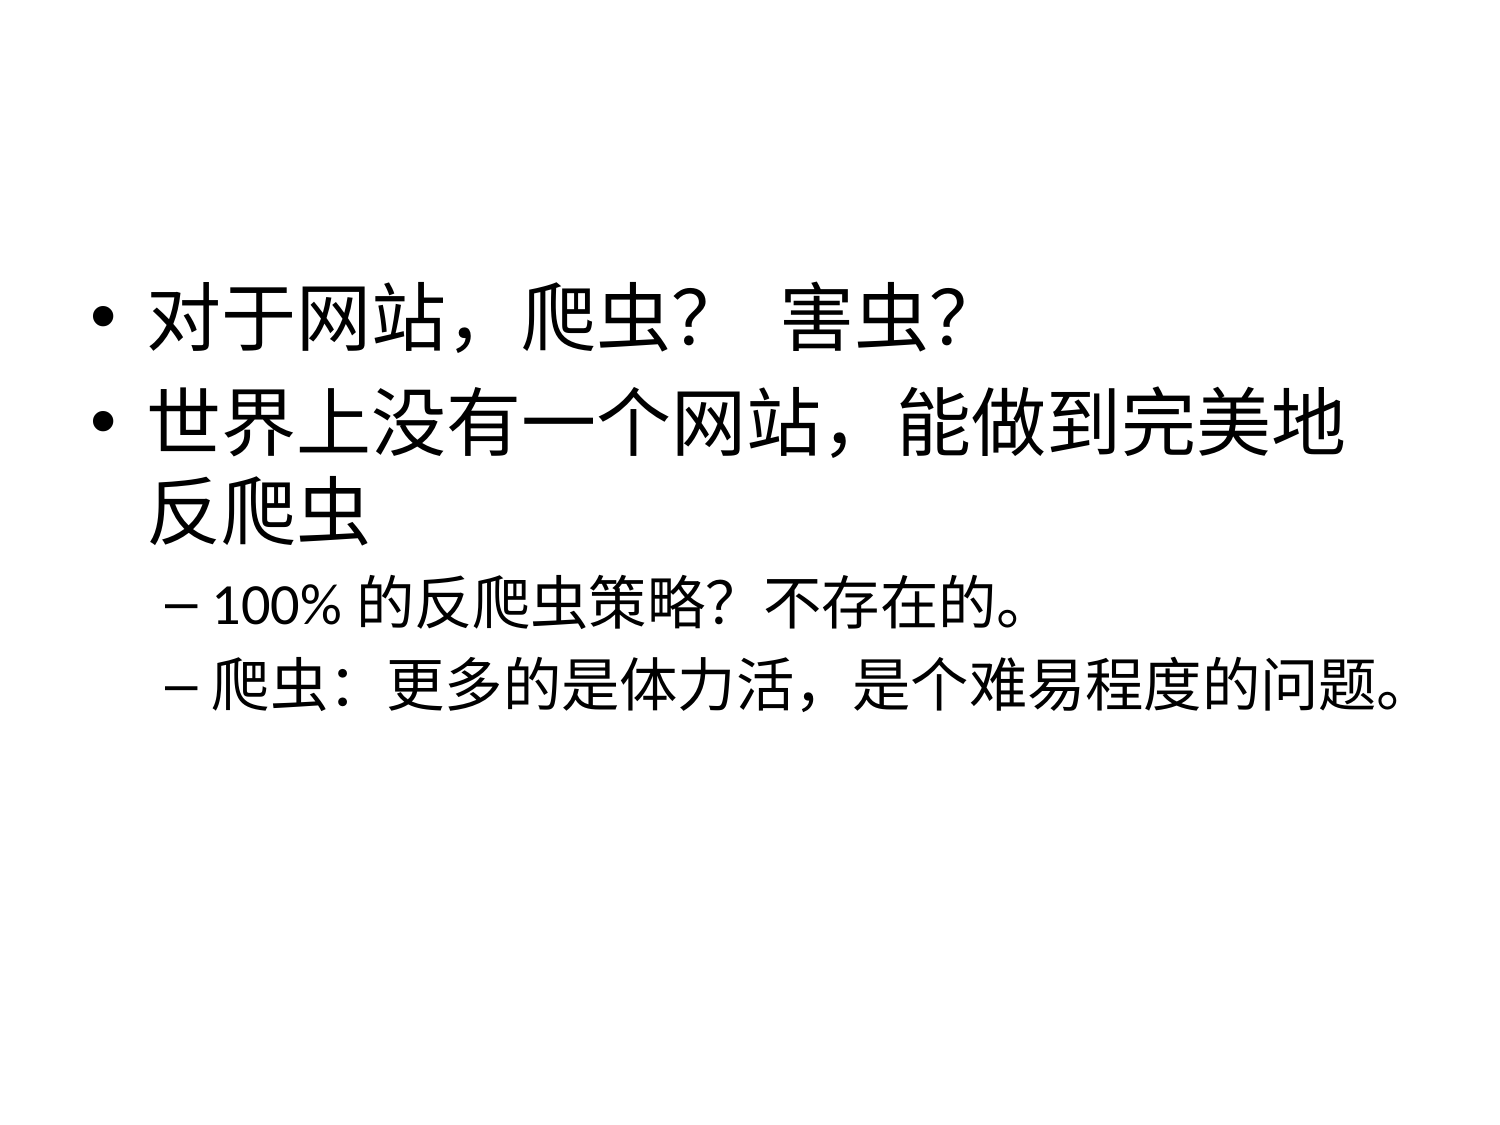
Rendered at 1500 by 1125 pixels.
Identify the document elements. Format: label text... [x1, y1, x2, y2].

list 对于网站，爬虫？ 害虫？ 世界上没有一个网站，能做到完美地反爬虫 100%的反爬虫策略？不存在的。 爬虫：更多的是体力活，是个难易程度的问题。 [75, 262, 1425, 1005]
